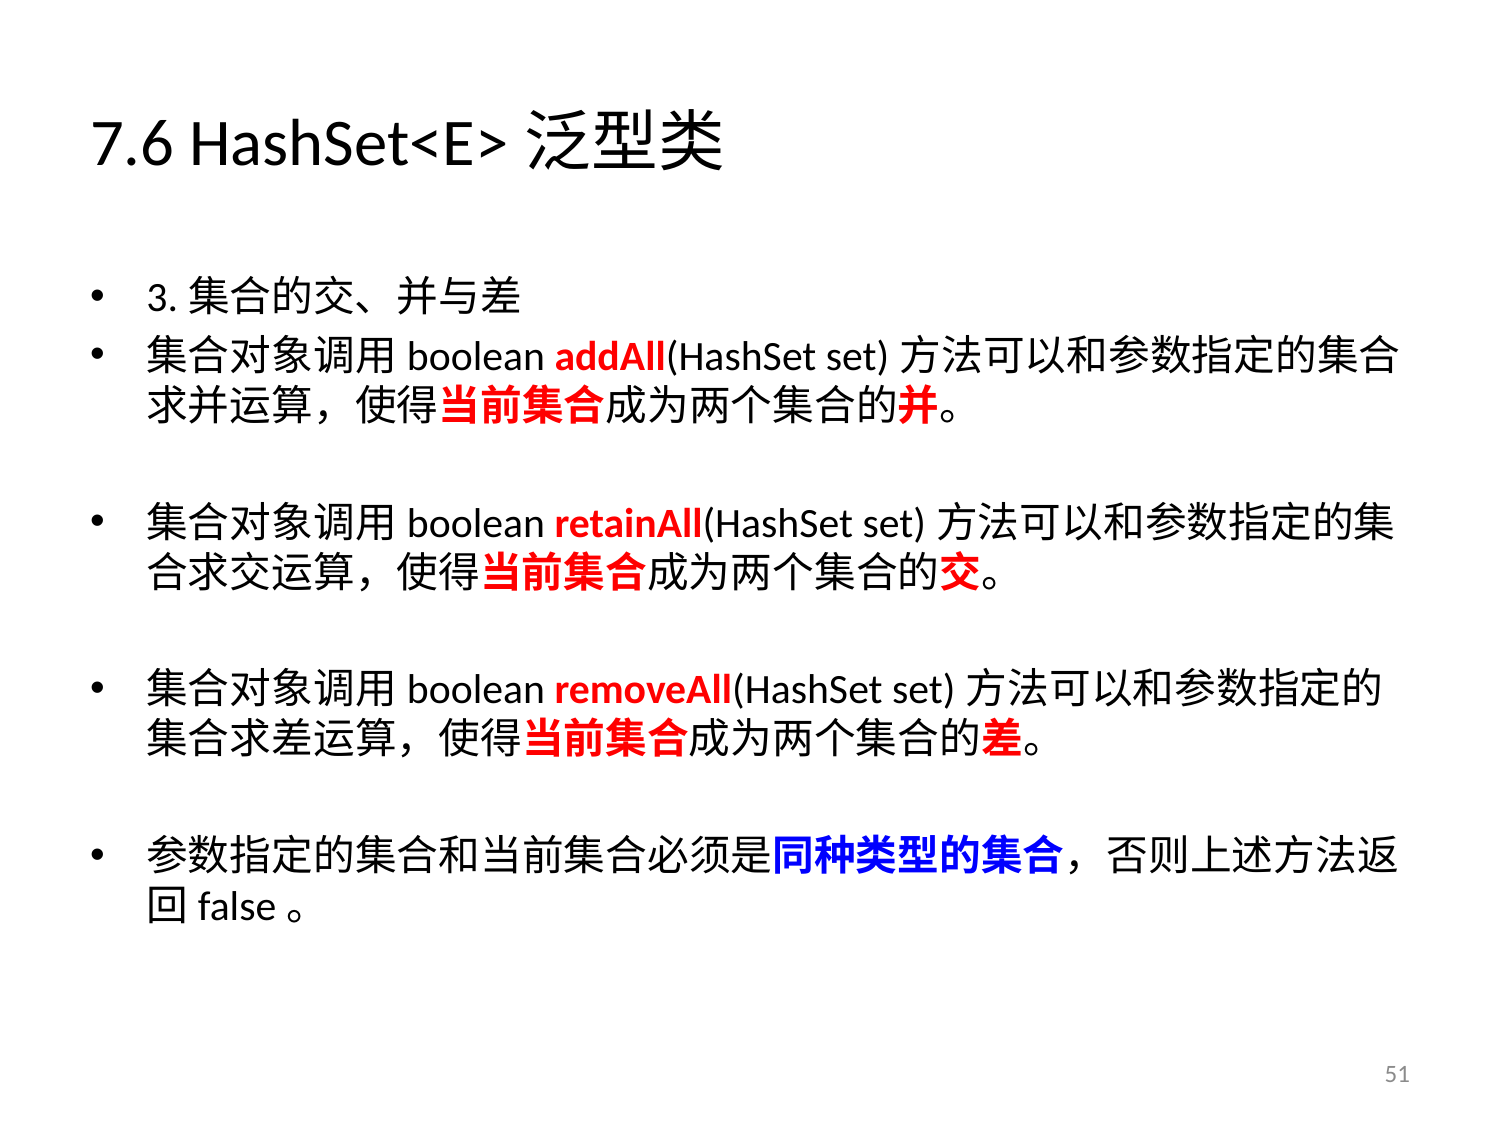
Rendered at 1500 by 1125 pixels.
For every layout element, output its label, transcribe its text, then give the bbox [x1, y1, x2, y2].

list 3.集合的交、并与差 集合对象调用boolean addAll(HashSet set)方法可以和参数指定的集合求并运算，使得当前集合成为两个集合的并。 集合对象调用boolean retainAll(HashSet set)方法可以和参数指定的集合求交运算，使得当前集合成为两个集合的交。 集合对象调用boolean removeAll(HashSet set)方法可以和参数指定的集合求差运算，使得当前集合成为两个集合的差。 参数指定的集合和当前集合必须是同种类型的集合，否则上述方法返回false。 [75, 262, 1425, 1005]
title 7.6 HashSet<E>泛型类 [75, 45, 1425, 233]
slide_number 51 [1074, 1042, 1425, 1103]
